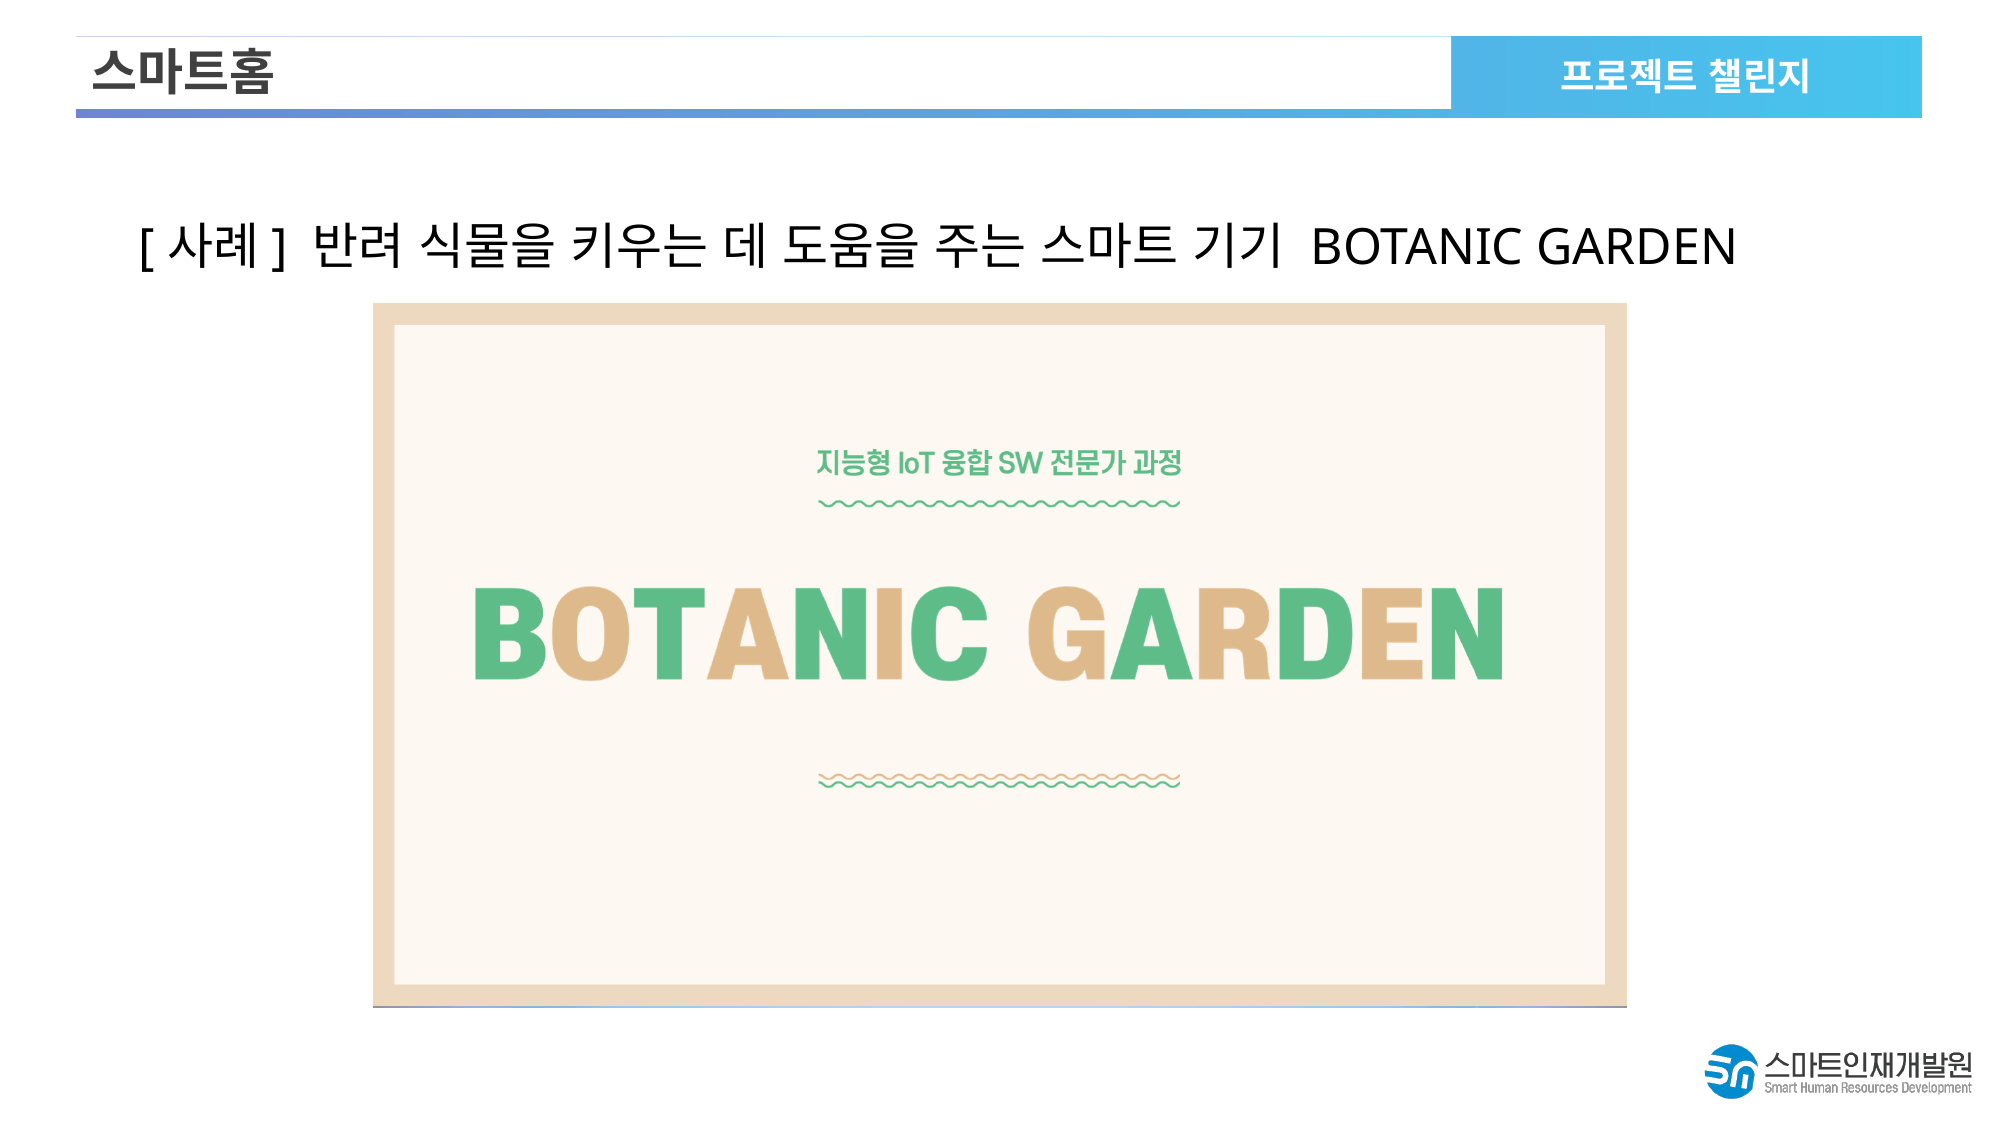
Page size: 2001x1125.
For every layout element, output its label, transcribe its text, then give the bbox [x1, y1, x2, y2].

picture [373, 303, 1627, 1008]
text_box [76, 36, 1922, 118]
text_box [사례] 반려 식물을 키우는 데 도움을 주는 스마트 기기 BOTANIC GARDEN [124, 207, 1937, 283]
picture [1692, 1033, 1985, 1110]
